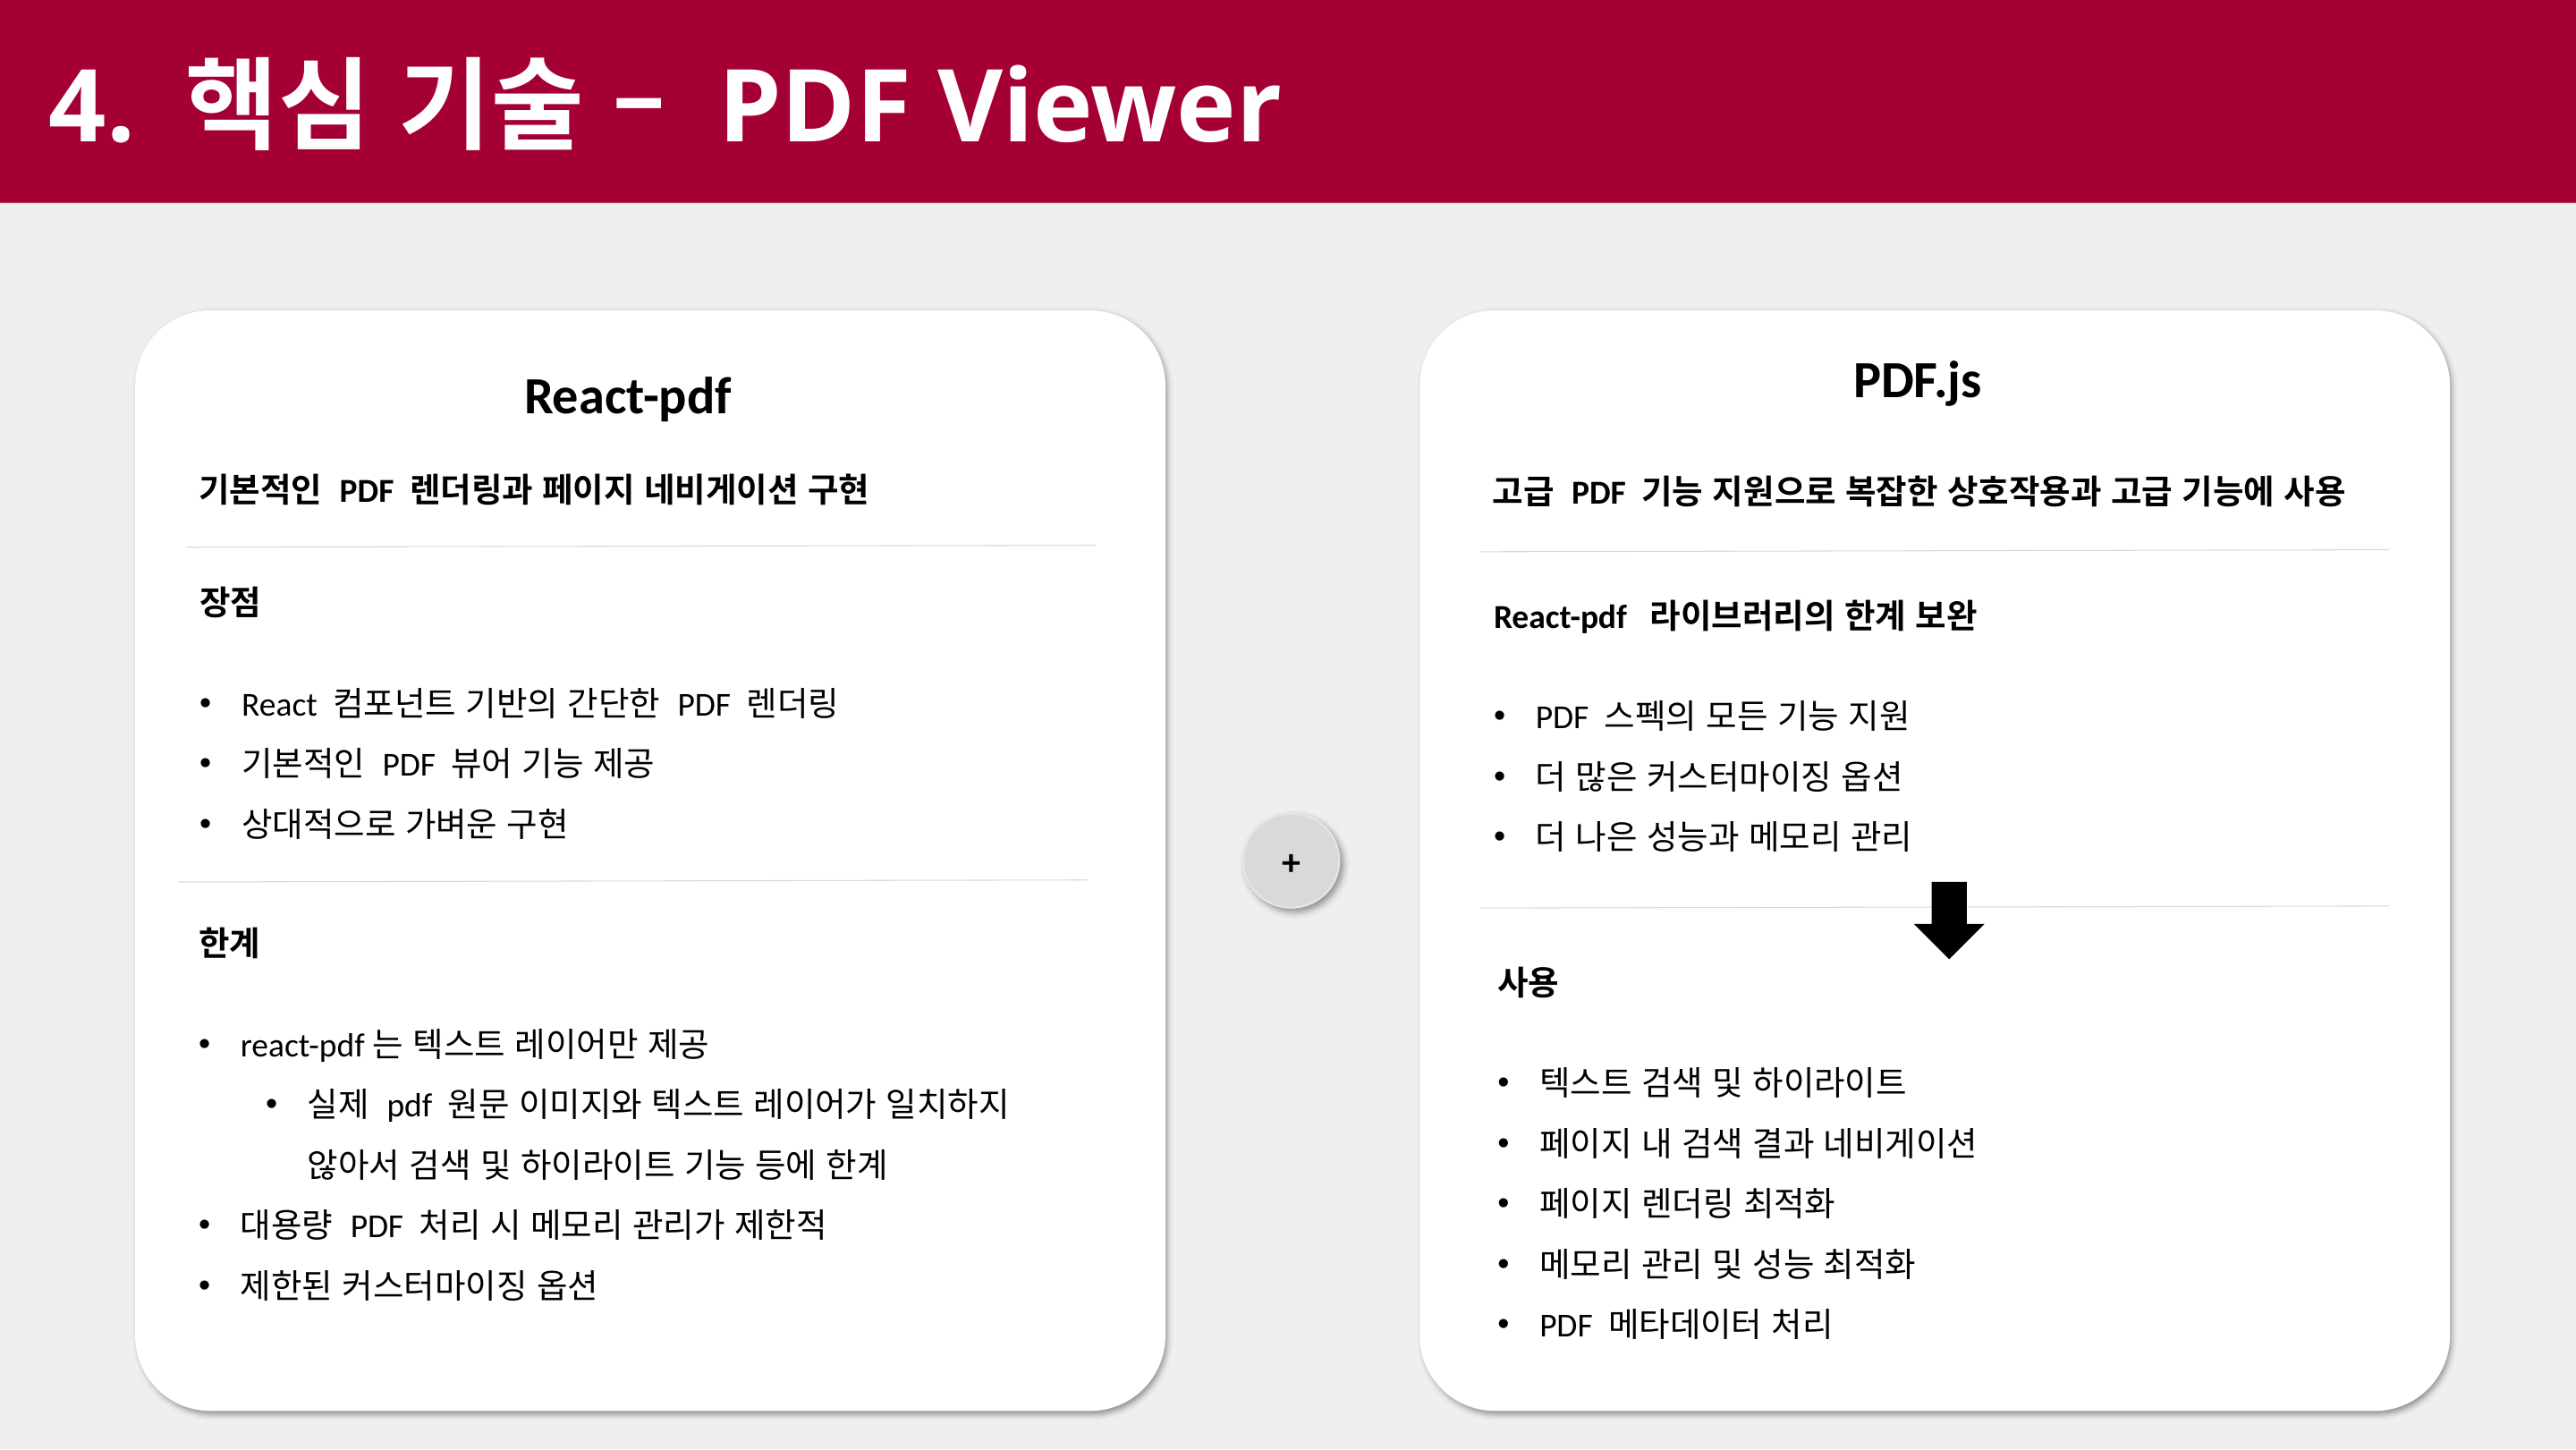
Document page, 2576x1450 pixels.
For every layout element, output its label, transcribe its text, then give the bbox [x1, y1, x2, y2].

text_box + [1241, 812, 1341, 909]
text_box [134, 309, 1166, 1412]
text_box 4. 핵심 기술 – PDF Viewer [36, 35, 2118, 169]
text_box [1931, 881, 1967, 905]
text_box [1480, 905, 2390, 909]
text_box 기본적인 PDF 렌더링과 페이지 네비게이션 구현 [185, 462, 1115, 516]
text_box 한계 react-pdf는 텍스트 레이어만 제공 실제 pdf 원문 이미지와 텍스트 레이어가 일치하지 않아서 검색 및 하이라이트 기능 등에 한계 대용량 PDF 처리 시 메모리 관리가 제한적 제한된 커스터마이징 옵션 [185, 915, 1115, 1312]
text_box 장점 React 컴포넌트 기반의 간단한 PDF 렌더링 기본적인 PDF 뷰어 기능 제공 상대적으로 가벼운 구현 [186, 574, 1116, 891]
text_box PDF.js [1840, 338, 2530, 415]
text_box React-pdf 라이브러리의 한계 보완 PDF 스펙의 모든 기능 지원 더 많은 커스터마이징 옵션 더 나은 성능과 메모리 관리 [1480, 588, 2411, 863]
text_box React-pdf [511, 354, 792, 430]
picture [0, 0, 2576, 1449]
text_box [1419, 309, 2452, 1412]
text_box 고급 PDF 기능 지원으로 복잡한 상호작용과 고급 기능에 사용 [1479, 463, 2410, 518]
text_box 사용 텍스트 검색 및 하이라이트 페이지 내 검색 결과 네비게이션 페이지 렌더링 최적화 메모리 관리 및 성능 최적화 PDF 메타데이터 처리 [1484, 954, 2414, 1351]
text_box [1913, 909, 1985, 960]
